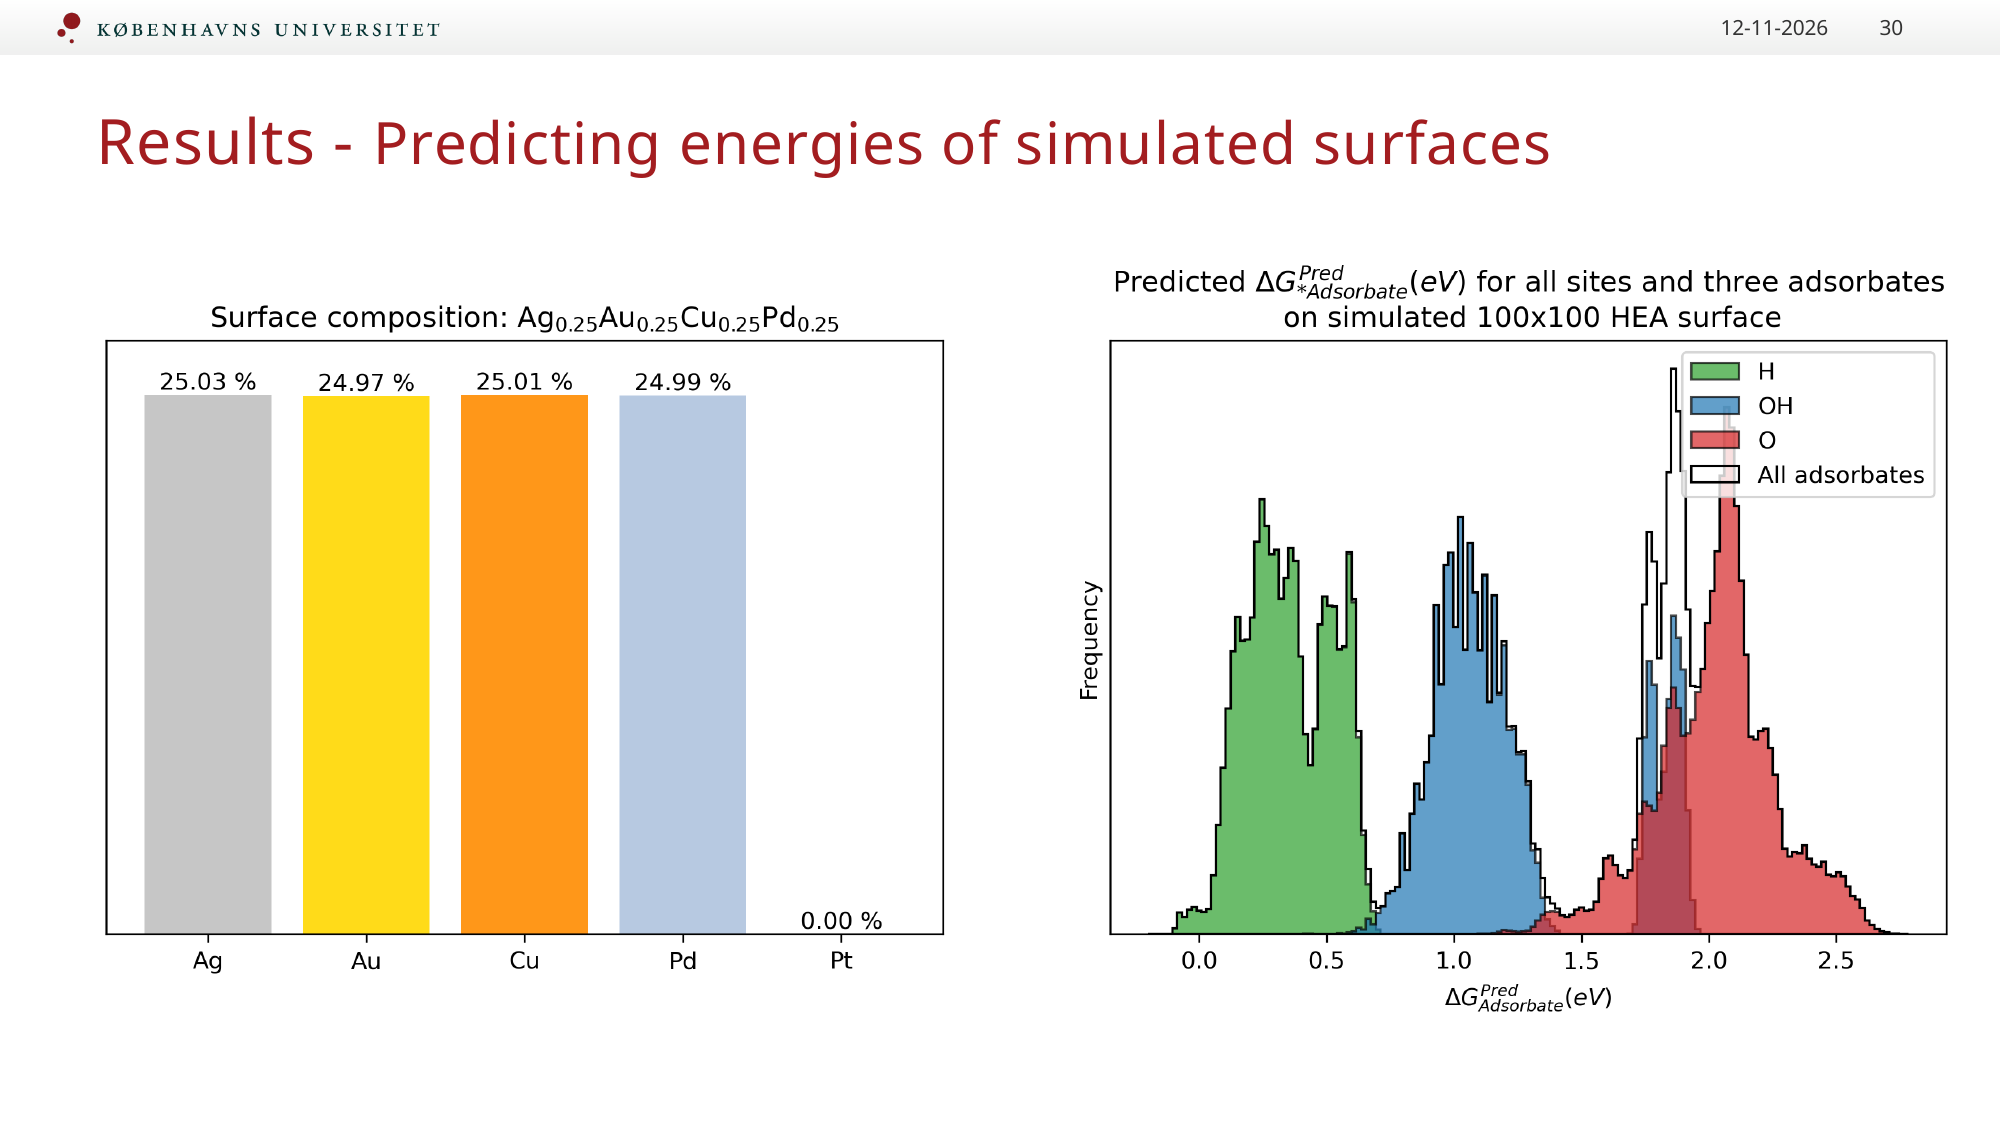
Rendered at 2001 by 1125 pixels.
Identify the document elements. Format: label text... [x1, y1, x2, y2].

slide_number 30 [1840, 14, 1904, 43]
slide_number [1694, 14, 1829, 43]
picture [91, 15, 476, 42]
title Results - Predicting energies of simulated surfaces [96, 101, 1904, 244]
picture [37, 247, 1963, 1013]
